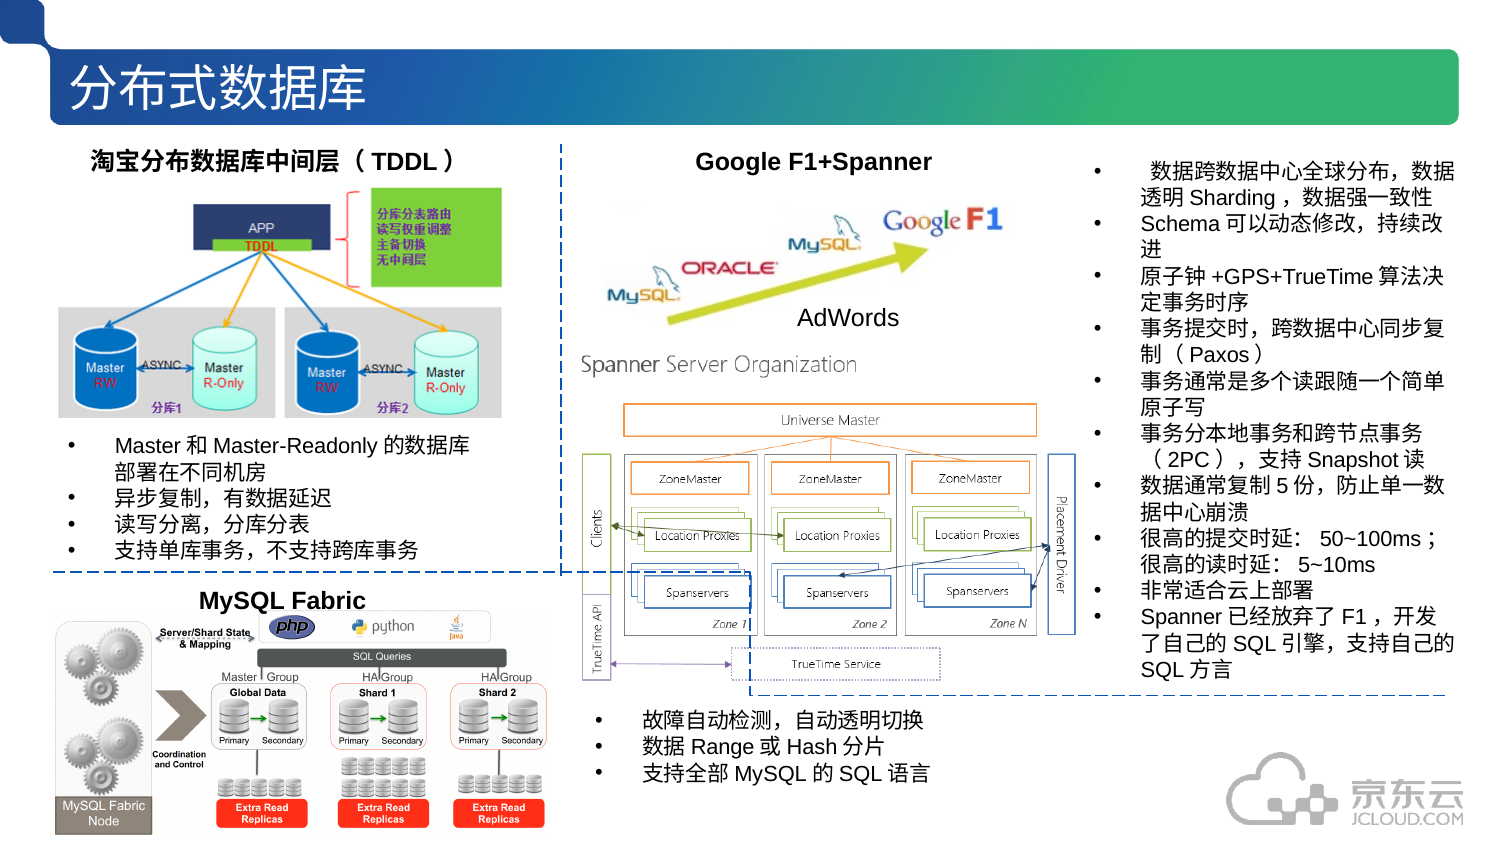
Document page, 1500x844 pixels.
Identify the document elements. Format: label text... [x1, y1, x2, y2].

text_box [52, 571, 1448, 696]
title 分布式数据库 [53, 33, 1404, 139]
text_box 数据跨数据中心全球分布，数据透明Sharding，数据强一致性 Schema可以动态修改，持续改进 原子钟+GPS+TrueTime算法决定事务时序 事务提交时，跨数据中心同步复制（Paxos） 事务通常是多个读跟随一个简单原子写 事务分本地事务和跨节点事务（2PC），支持Snapshot读 数据通常复制5份，防止单一数据中心崩溃 很高的提交时延：50~100ms；很高的读时延：5~10ms 非常适合云上部署 Spanner已经放弃了F1，开发了自己的SQL引擎，支持自己的SQL方言 [1079, 150, 1471, 690]
text_box 故障自动检测，自动透明切换 数据Range或Hash分片 支持全部MySQL的SQL语言 [580, 704, 1034, 793]
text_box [604, 202, 1011, 340]
text_box Master和Master-Readonly的数据库部署在不同机房 异步复制，有数据延迟 读写分离，分库分表 支持单库事务，不支持跨库事务 [53, 427, 507, 570]
picture [0, 0, 1500, 844]
text_box Google F1+Spanner [680, 138, 948, 184]
text_box 淘宝分布数据库中间层（TDDL） [75, 137, 484, 180]
